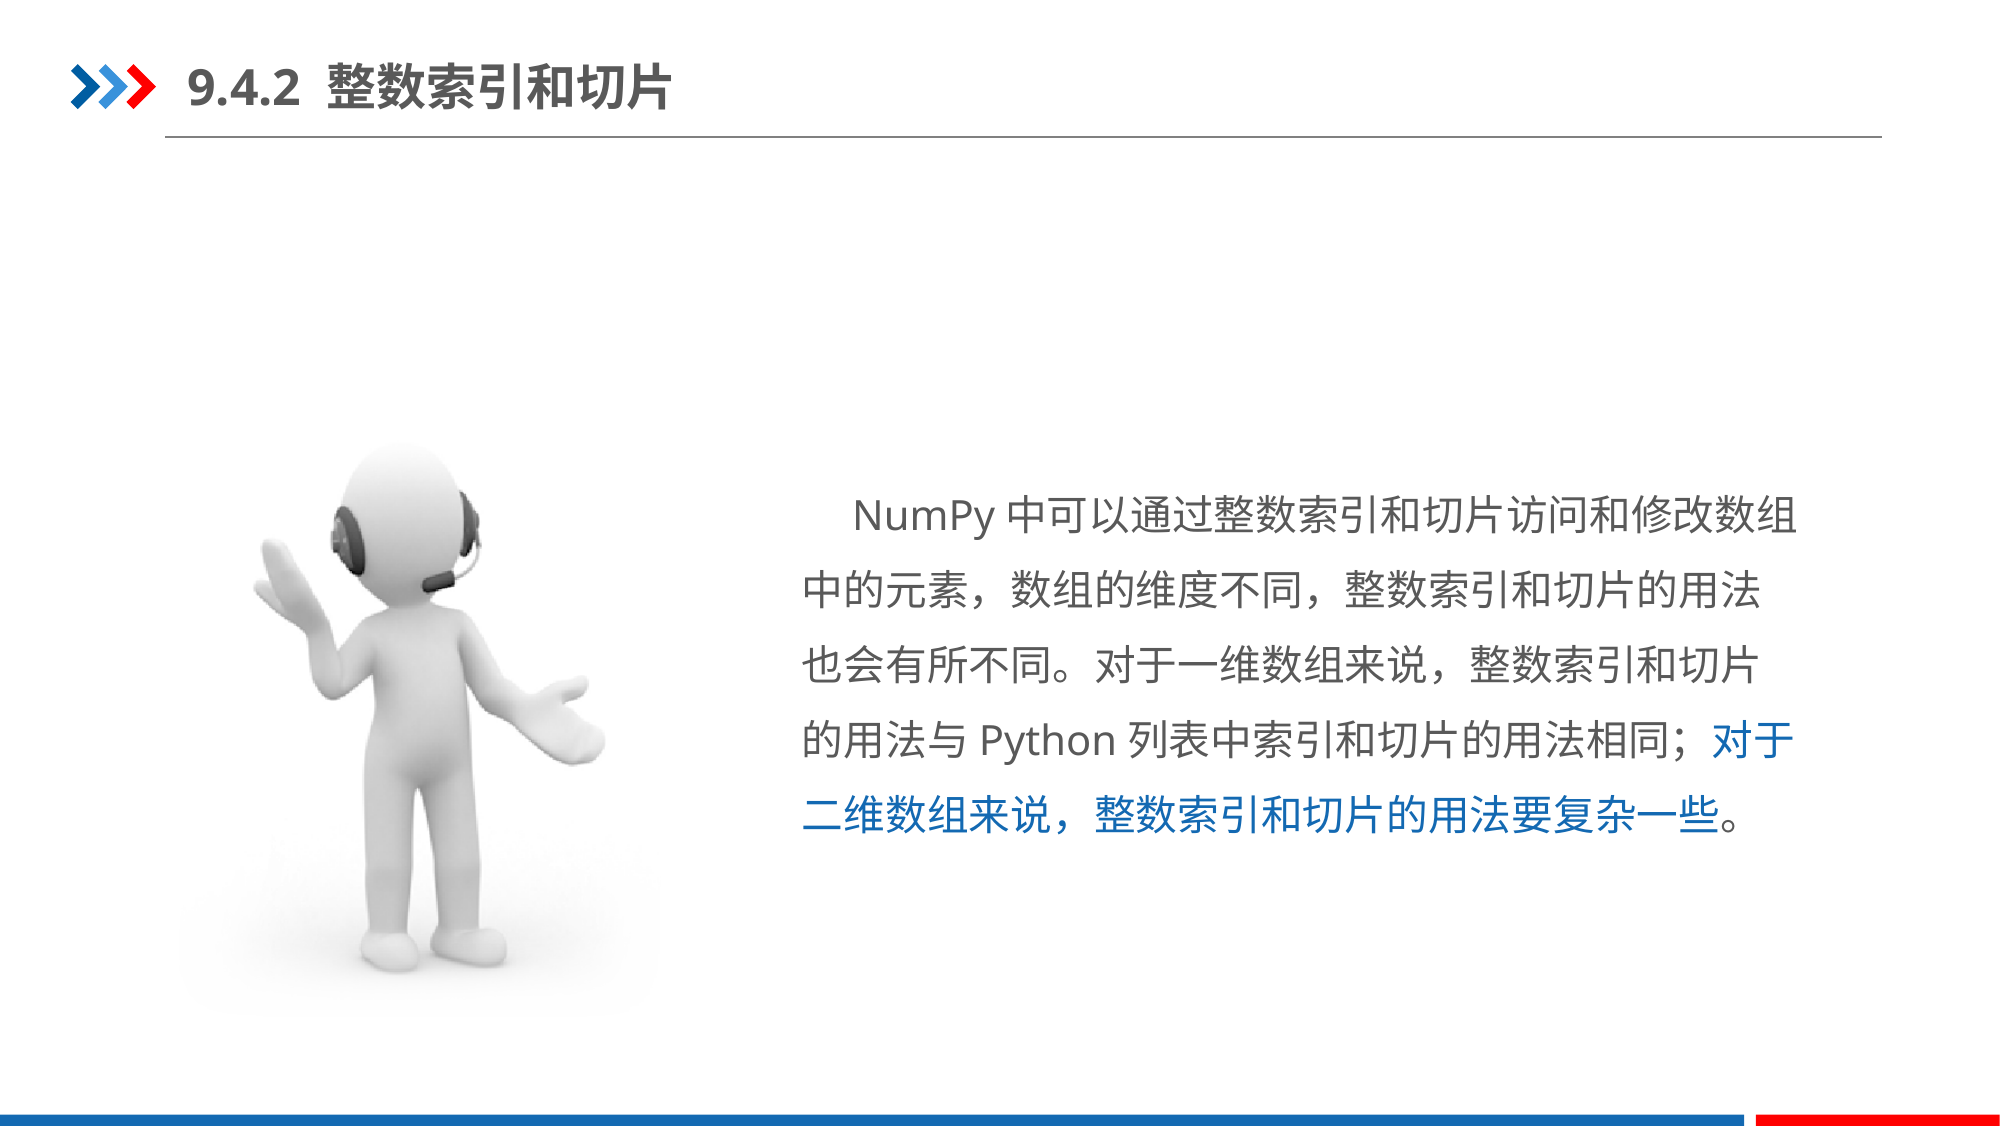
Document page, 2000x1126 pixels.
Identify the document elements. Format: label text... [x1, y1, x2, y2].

picture [96, 216, 739, 1126]
text_box NumPy中可以通过整数索引和切片访问和修改数组中的元素，数组的维度不同，整数索引和切片的用法也会有所不同。对于一维数组来说，整数索引和切片的用法与Python列表中索引和切片的用法相同；对于二维数组来说，整数索引和切片的用法要复杂一些。 [787, 456, 1815, 846]
text_box 9.4.2 整数索引和切片 [187, 43, 870, 127]
